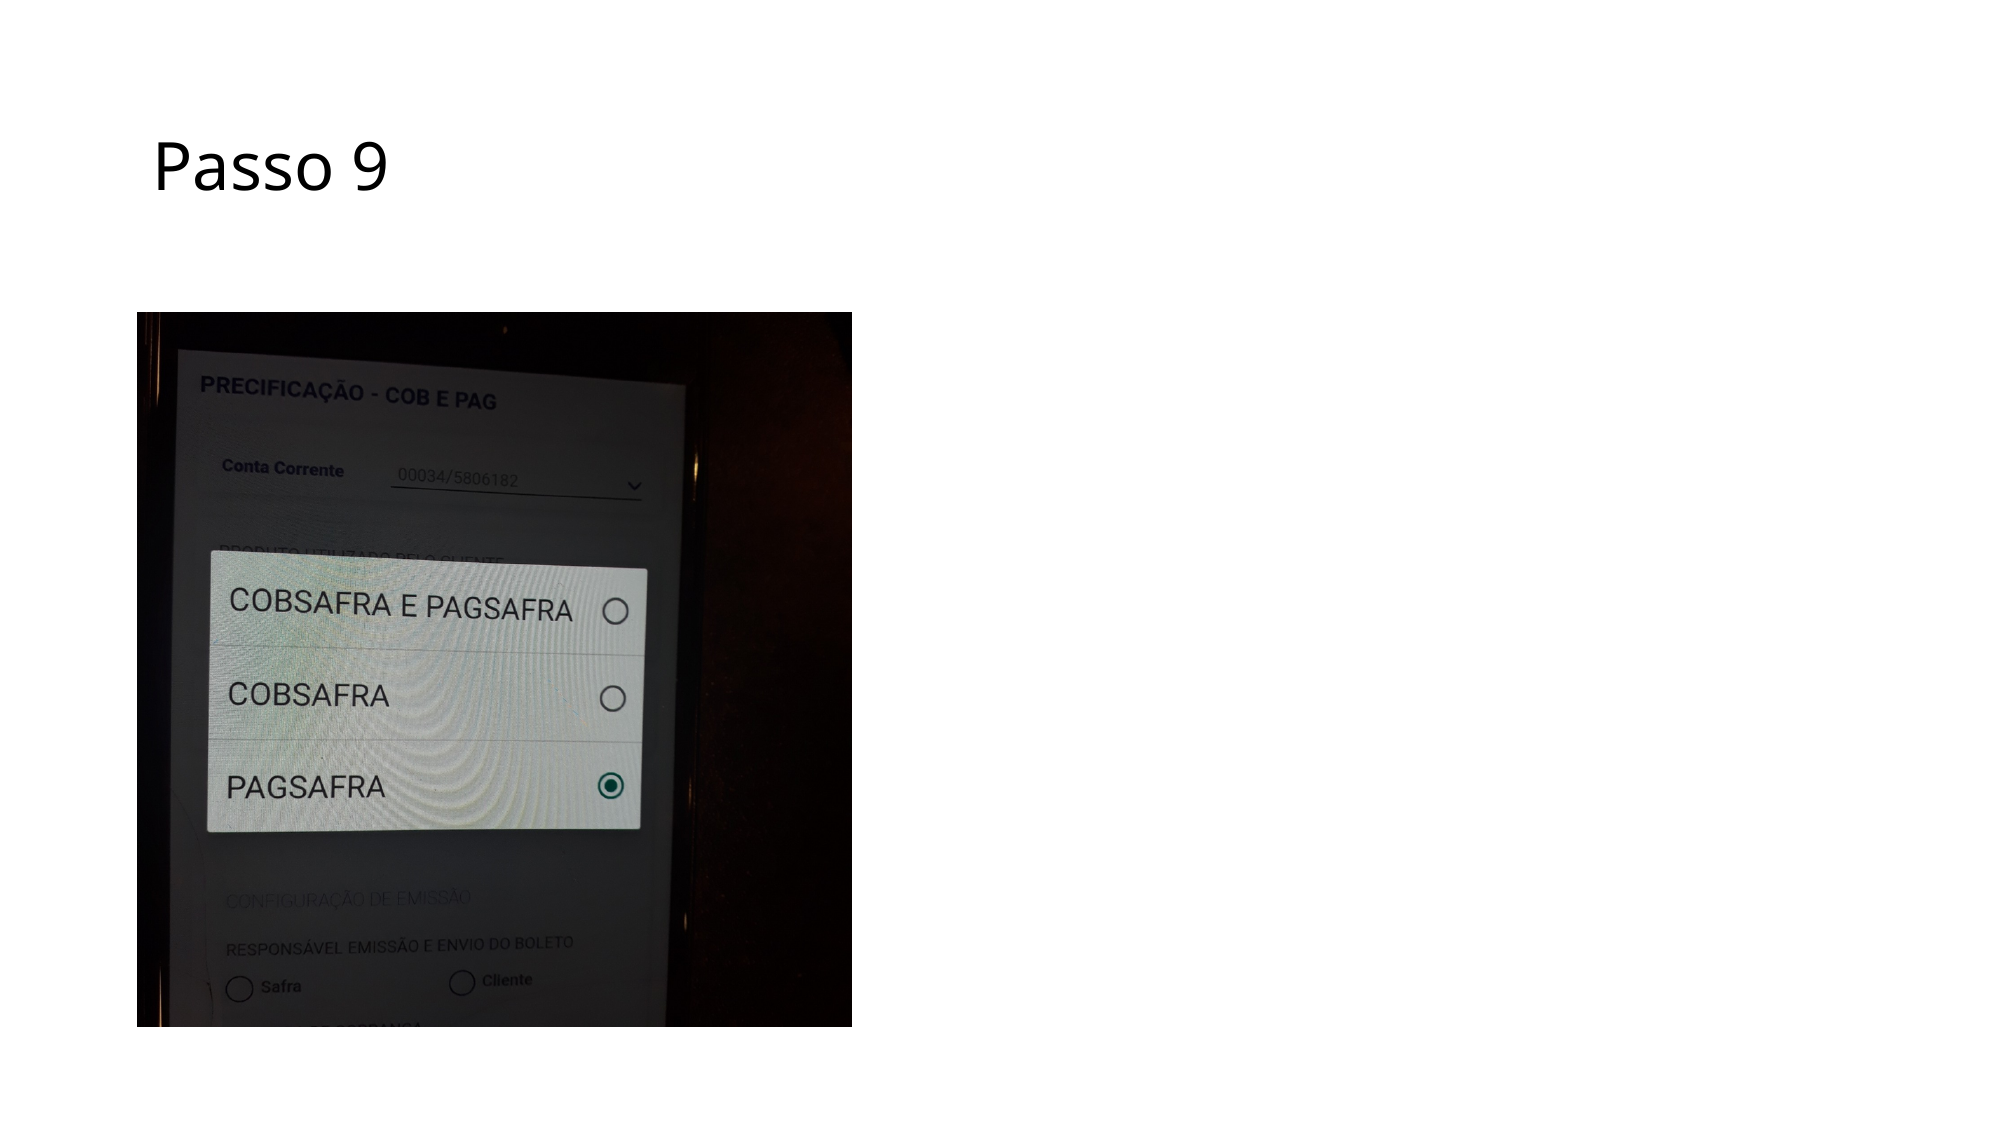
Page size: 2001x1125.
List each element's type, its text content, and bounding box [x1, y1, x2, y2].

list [137, 312, 852, 1027]
title Passo 9 [137, 59, 1863, 278]
